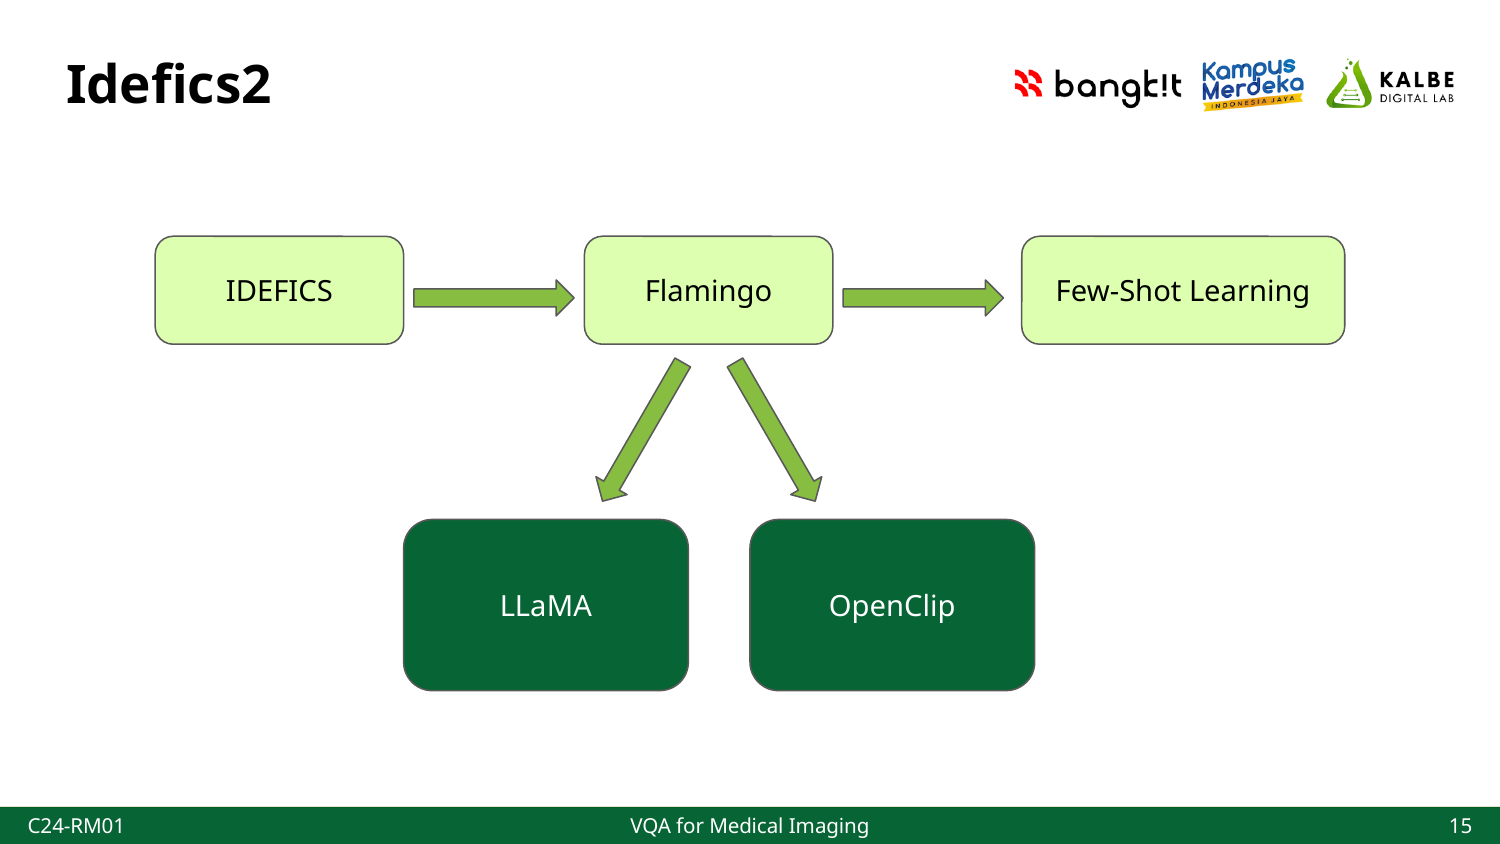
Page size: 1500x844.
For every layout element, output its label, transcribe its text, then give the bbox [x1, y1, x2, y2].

title 15 [1217, 797, 1488, 844]
text_box [843, 279, 1004, 316]
text_box OpenClip [750, 519, 1035, 691]
text_box IDEFICS [155, 236, 404, 345]
title C24-RM01 [12, 797, 349, 844]
text_box LLaMA [403, 519, 689, 691]
text_box [595, 357, 691, 502]
text_box Few-Shot Learning [1021, 236, 1345, 345]
text_box [413, 279, 575, 316]
picture [0, 0, 1500, 844]
title Idefics2 [51, 35, 1449, 130]
title VQA for Medical Imaging [615, 797, 885, 844]
text_box Flamingo [584, 236, 833, 345]
text_box [727, 357, 822, 502]
